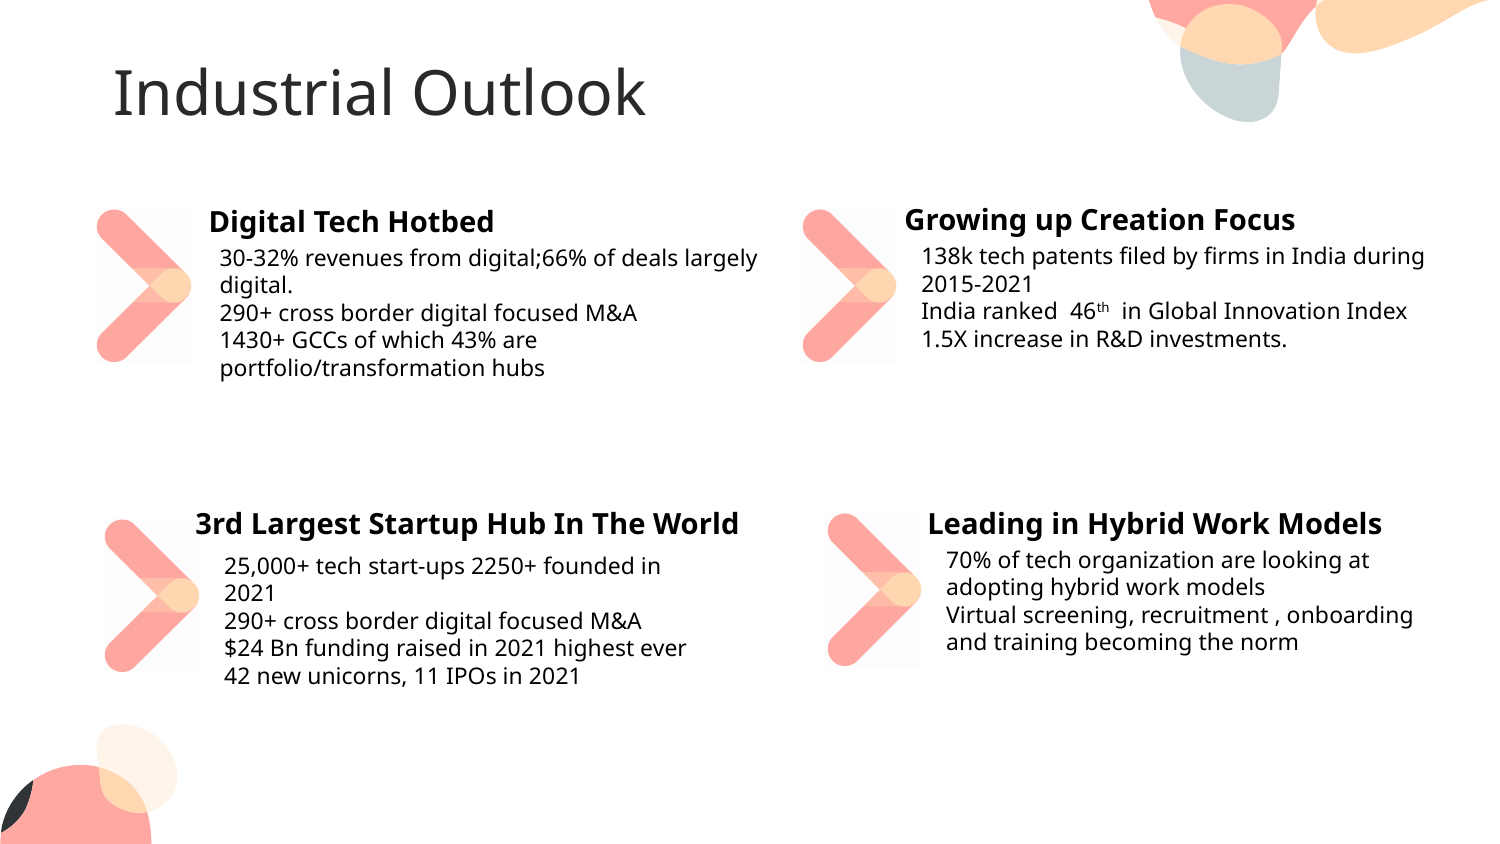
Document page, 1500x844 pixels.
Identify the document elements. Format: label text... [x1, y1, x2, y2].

text_box Digital Tech Hotbed [193, 196, 511, 246]
title Industrial Outlook [98, 37, 694, 127]
text_box Leading in Hybrid Work Models [912, 497, 1398, 548]
text_box 70% of tech organization are looking at adopting hybrid work models Virtual screening, recruitment , onboarding and training becoming the norm [931, 537, 1462, 663]
picture [799, 208, 897, 363]
text_box 138k tech patents filed by firms in India during 2015-2021 India ranked 46th in Global Innovation Index 1.5X increase in R&D investments. [906, 234, 1500, 359]
picture [94, 208, 192, 363]
text_box 3rd Largest Startup Hub In The World [180, 497, 755, 548]
picture [102, 518, 200, 673]
text_box 25,000+ tech start-ups 2250+ founded in 2021 290+ cross border digital focused M&A $24 Bn funding raised in 2021 highest ever 42 new unicorns, 11 IPOs in 2021 [209, 544, 719, 697]
text_box Growing up Creation Focus [889, 193, 1311, 244]
text_box 30-32% revenues from digital;66% of deals largely digital. 290+ cross border digital focused M&A 1430+ GCCs of which 43% are portfolio/transformation hubs [204, 236, 800, 389]
picture [824, 512, 922, 667]
